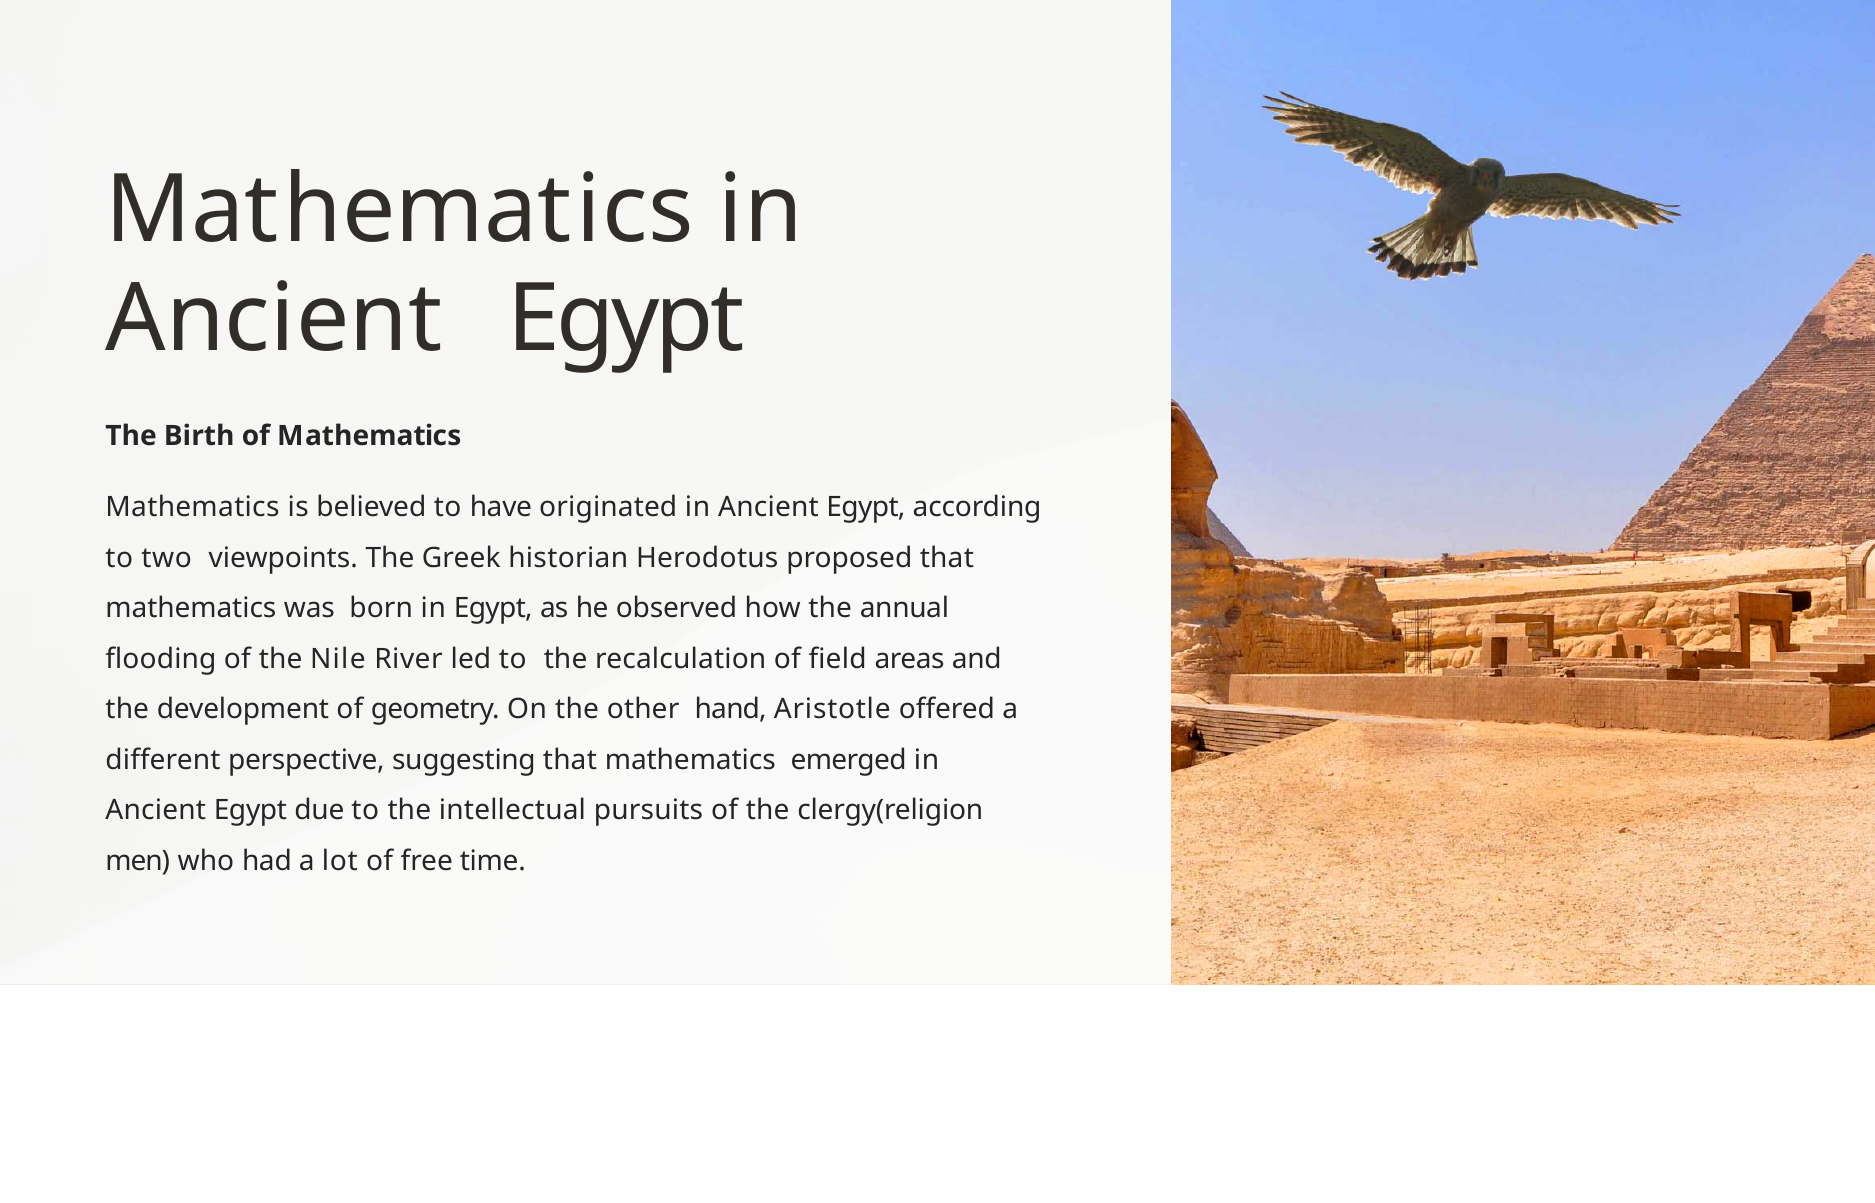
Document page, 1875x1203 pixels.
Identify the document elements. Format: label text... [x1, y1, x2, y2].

title Mathematics in Ancient Egypt [103, 141, 1026, 370]
picture [1171, 0, 1875, 985]
text_box The Birth of Mathematics Mathematics is believed to have originated in Ancient Egypt, according to two viewpoints. The Greek historian Herodotus proposed that mathematics was born in Egypt, as he observed how the annual flooding of the Nile River led to the recalculation of field areas and the development of geometry. On the other hand, Aristotle offered a different perspective, suggesting that mathematics emerged in Ancient Egypt due to the intellectual pursuits of the clergy(religion men) who had a lot of free time. [103, 415, 1049, 877]
